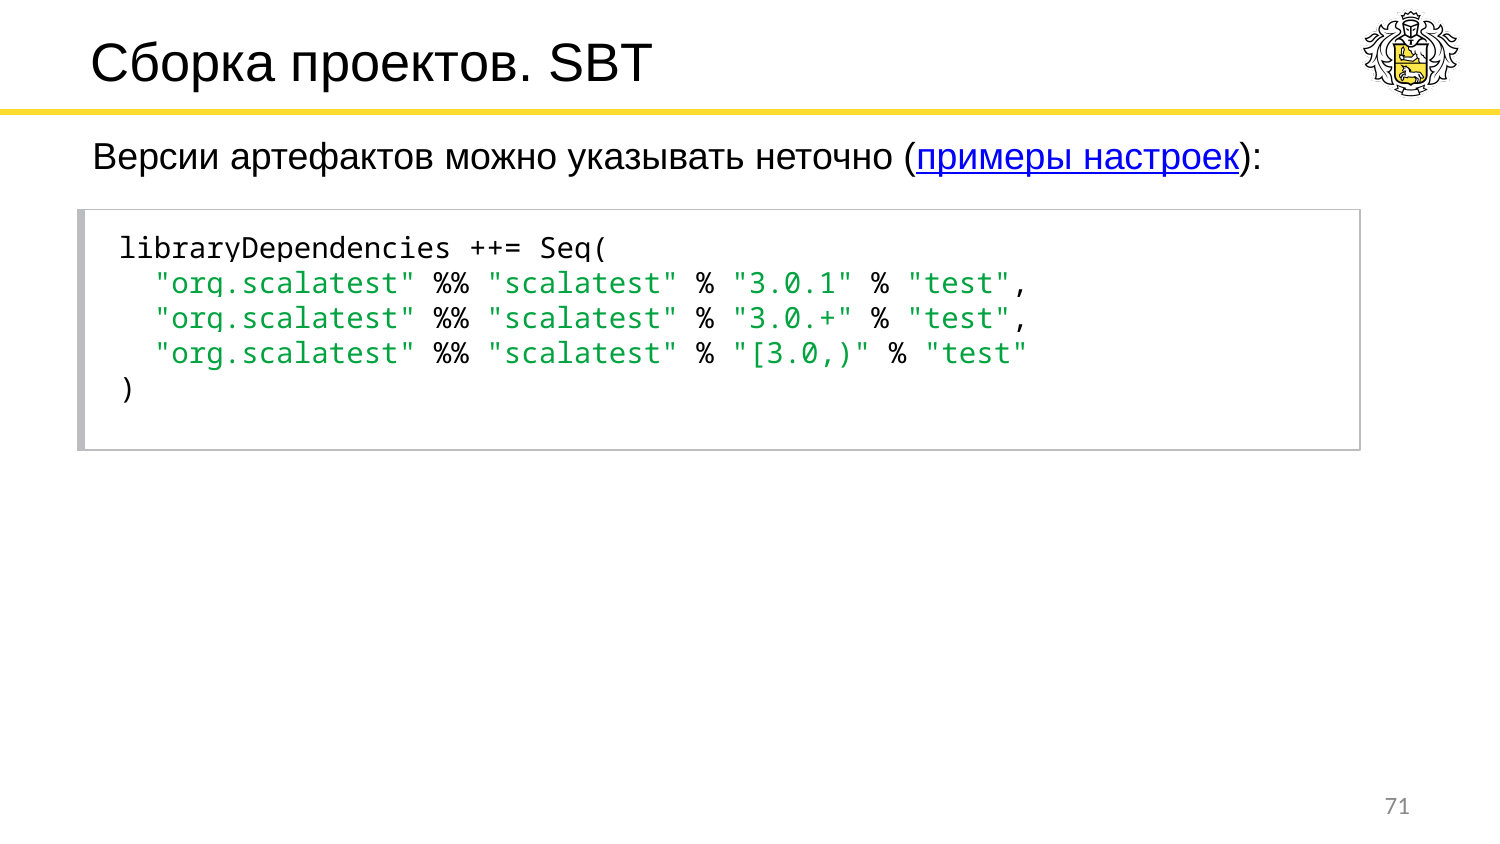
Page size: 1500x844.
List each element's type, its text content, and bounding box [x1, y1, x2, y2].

picture [1360, 2, 1461, 103]
text_box Версии артефактов можно указывать неточно (примеры настроек): [77, 110, 1425, 210]
slide_number ‹#› [1074, 782, 1425, 827]
title Сборка проектов. SBT [75, 33, 1425, 86]
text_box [77, 209, 1361, 451]
